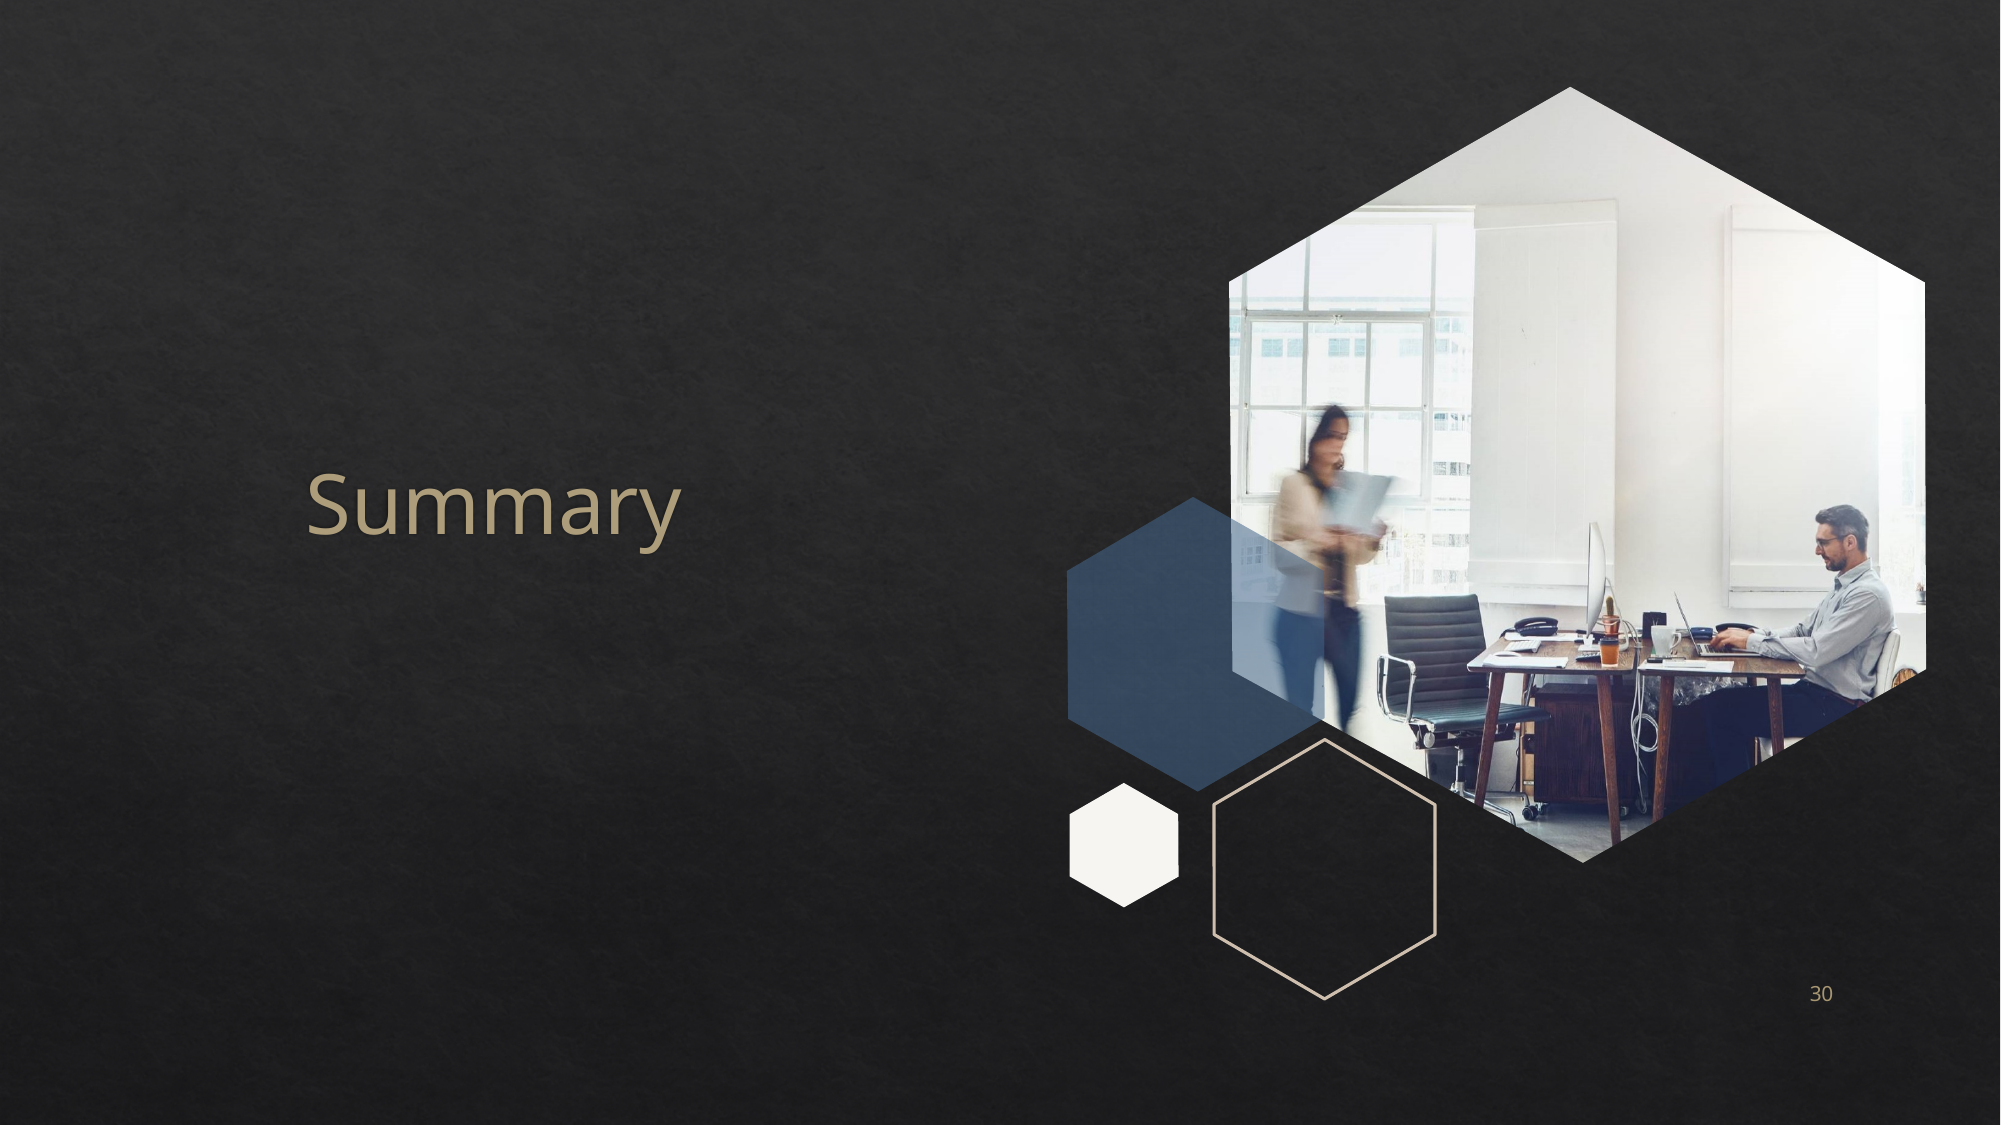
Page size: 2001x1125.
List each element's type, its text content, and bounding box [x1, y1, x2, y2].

title Summary [290, 444, 1149, 618]
picture [1066, 86, 1927, 864]
slide_number 30 [1724, 965, 1849, 1025]
